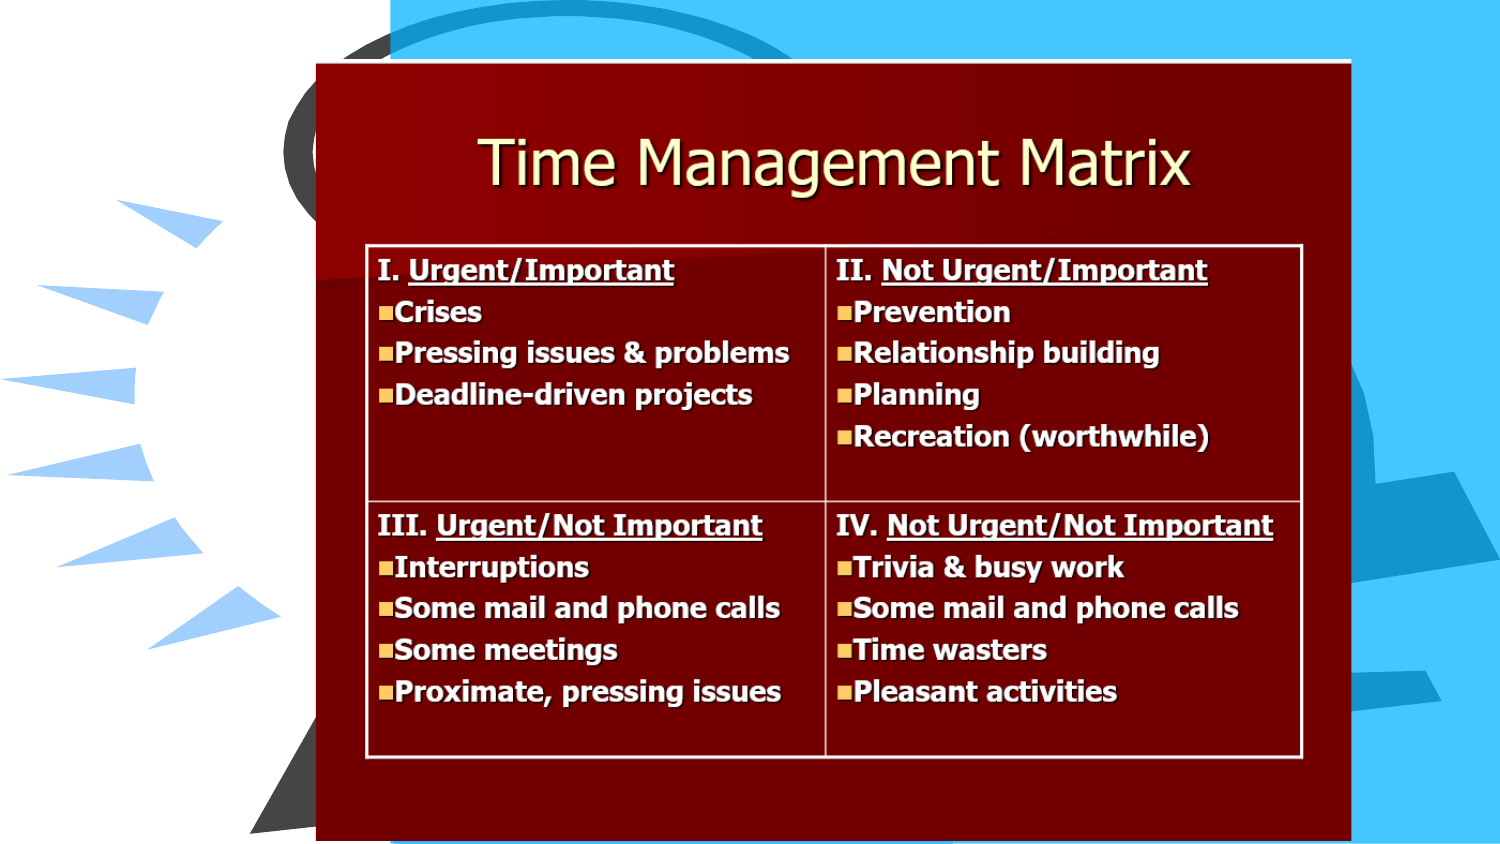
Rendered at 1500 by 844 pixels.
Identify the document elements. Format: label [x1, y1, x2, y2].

picture [315, 59, 1352, 841]
